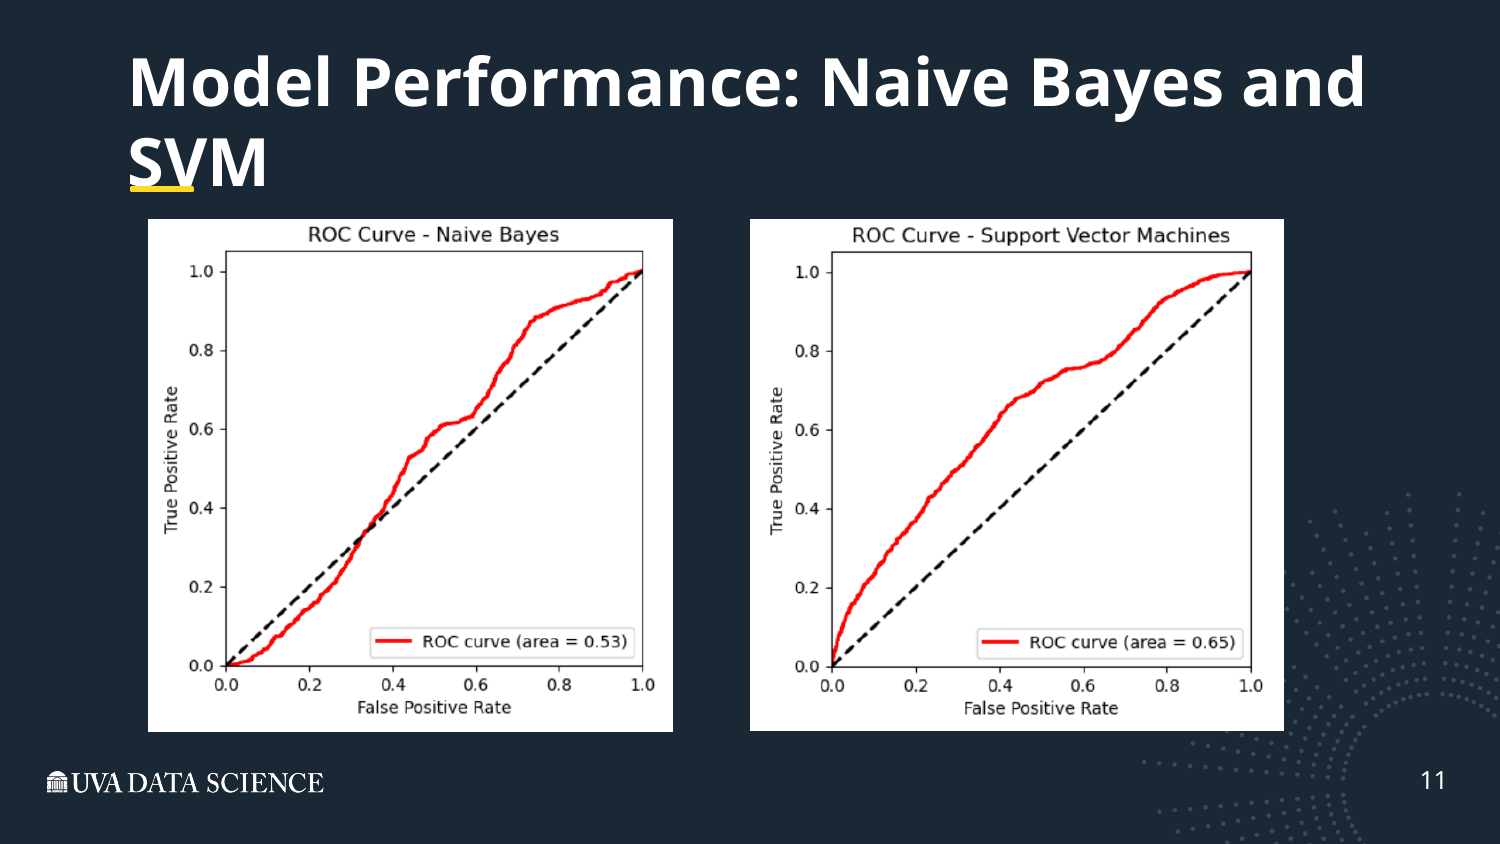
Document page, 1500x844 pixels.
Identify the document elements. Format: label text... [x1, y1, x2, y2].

text_box [131, 187, 193, 191]
picture [0, 0, 1500, 844]
slide_number 11 [1398, 748, 1470, 814]
title Model Performance: Naive Bayes and SVM [112, 74, 1388, 165]
